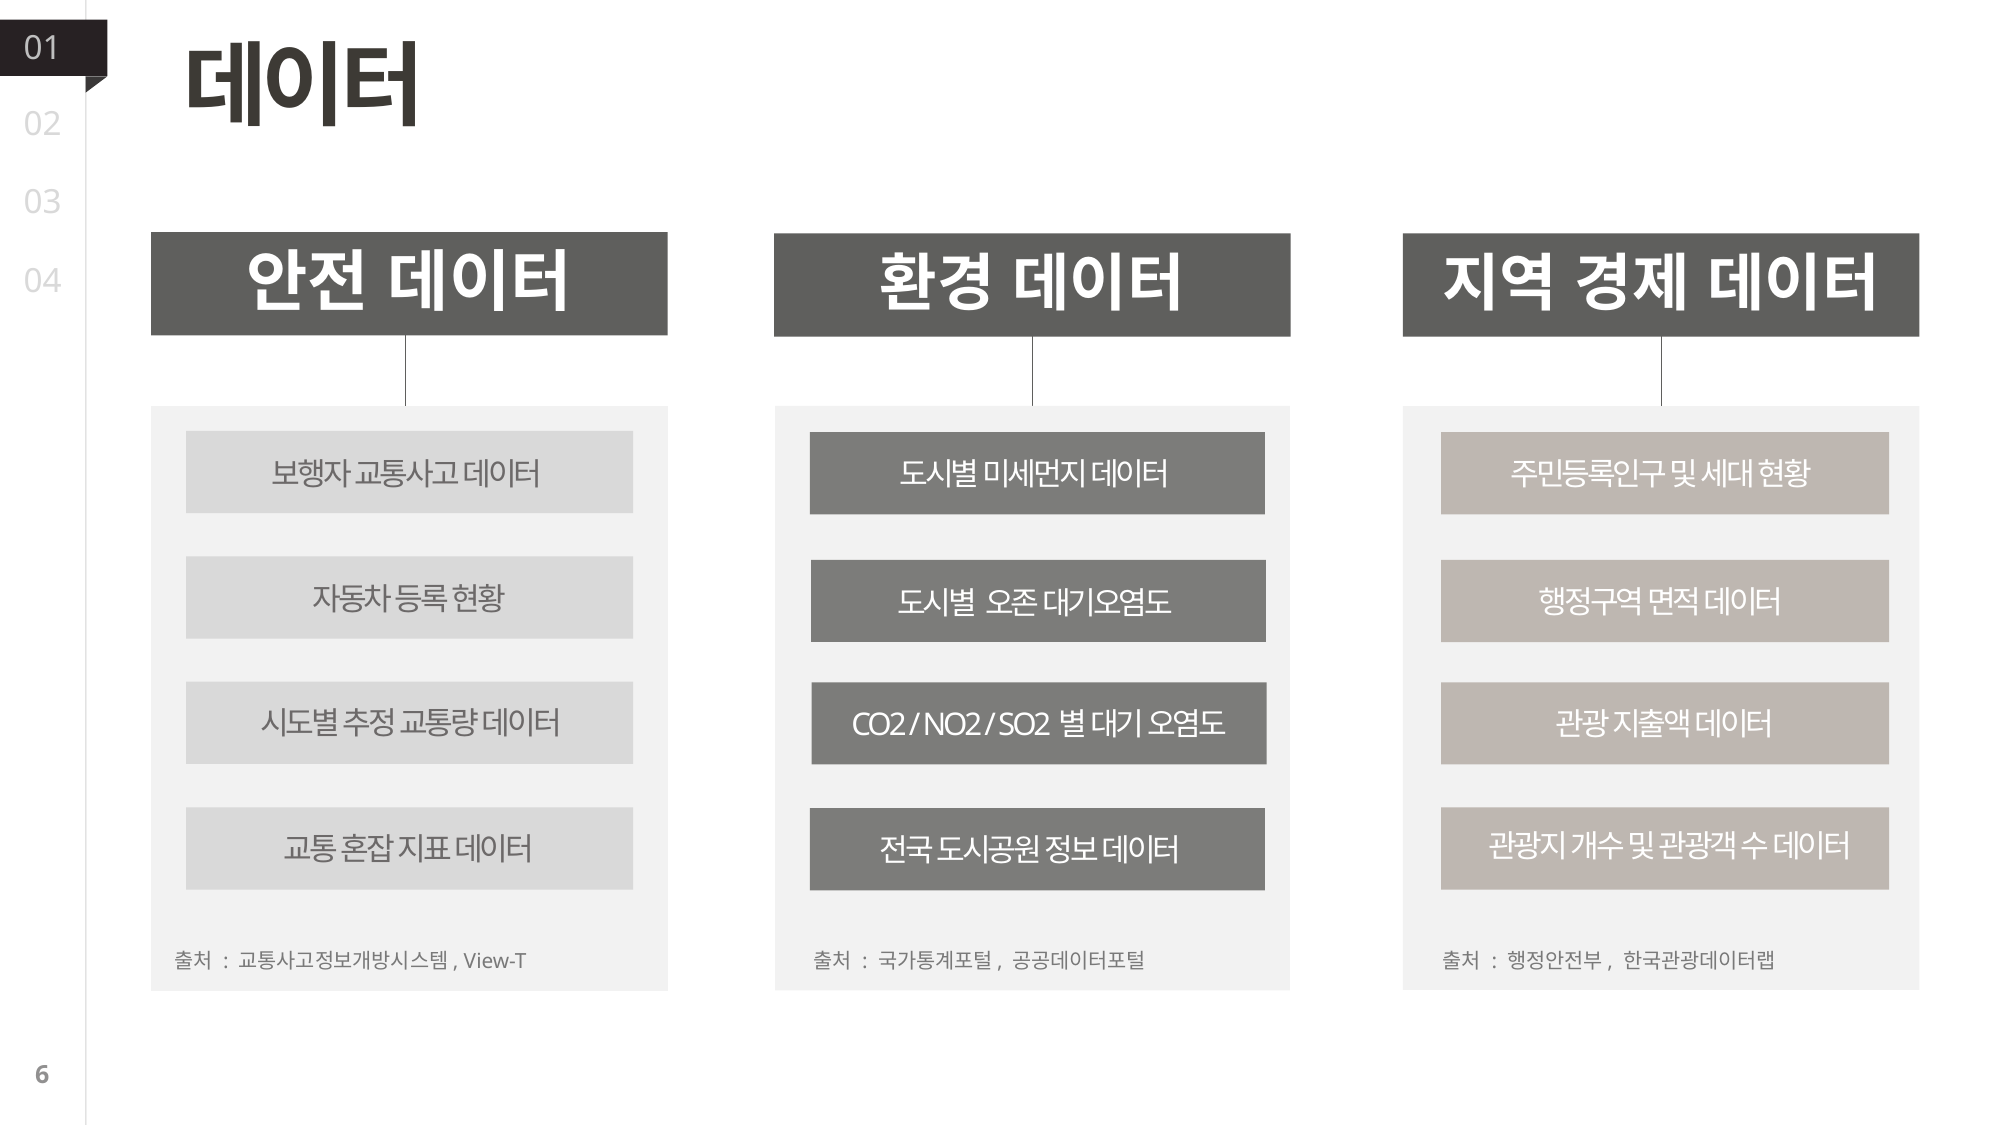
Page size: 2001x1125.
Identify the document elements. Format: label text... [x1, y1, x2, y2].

text_box 데이터 [168, 19, 440, 144]
text_box [1402, 405, 1921, 991]
text_box [185, 555, 634, 640]
text_box 자동차 등록 현황 [239, 572, 579, 625]
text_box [0, 0, 108, 1125]
text_box 지역 경제 데이터 [1402, 232, 1921, 338]
text_box 교통 혼잡 지표 데이터 [239, 821, 579, 875]
text_box [185, 681, 634, 765]
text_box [1441, 432, 1890, 515]
text_box 안전 데이터 [150, 231, 669, 337]
text_box 출처 : 교통사고정보개방시스템, View-T [159, 940, 646, 981]
text_box 출처 : 국가통계포털, 공공데이터포털 [798, 940, 1264, 981]
text_box 시도별 추정 교통량 데이터 [216, 696, 606, 749]
text_box [185, 806, 634, 891]
text_box 환경 데이터 [773, 232, 1292, 338]
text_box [1441, 682, 1890, 765]
text_box 도시별 미세먼지 데이터 [862, 446, 1208, 499]
text_box 도시별 오존 대기오염도 [862, 575, 1208, 629]
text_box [809, 808, 1265, 891]
text_box [774, 405, 1291, 991]
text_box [1441, 807, 1890, 890]
text_box [809, 431, 1266, 515]
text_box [811, 682, 1267, 765]
text_box 출처 : 행정안전부, 한국관광데이터랩 [1427, 940, 1862, 981]
text_box [810, 559, 1267, 643]
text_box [186, 430, 634, 514]
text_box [1441, 559, 1890, 643]
text_box [150, 405, 669, 992]
